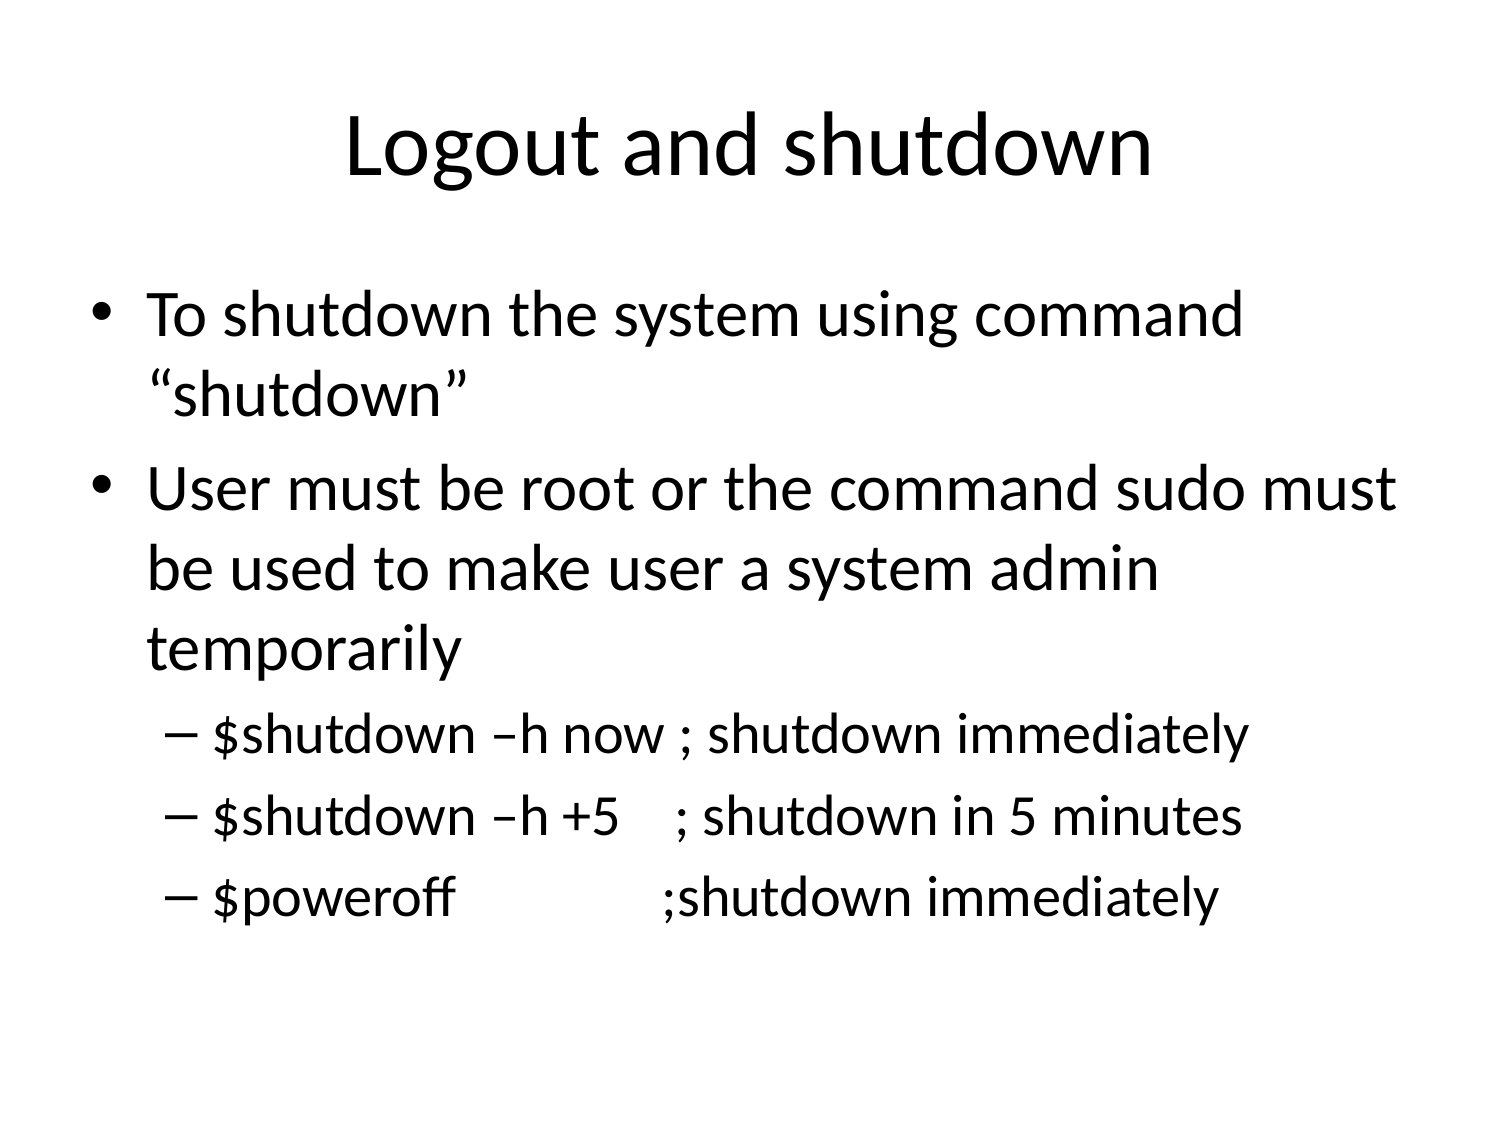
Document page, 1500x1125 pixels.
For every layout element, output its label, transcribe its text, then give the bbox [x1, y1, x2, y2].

title Logout and shutdown [75, 45, 1425, 233]
list To shutdown the system using command “shutdown” User must be root or the command sudo must be used to make user a system admin temporarily $shutdown –h now ; shutdown immediately $shutdown –h +5 ; shutdown in 5 minutes $poweroff ;shutdown immediately [75, 262, 1425, 1005]
